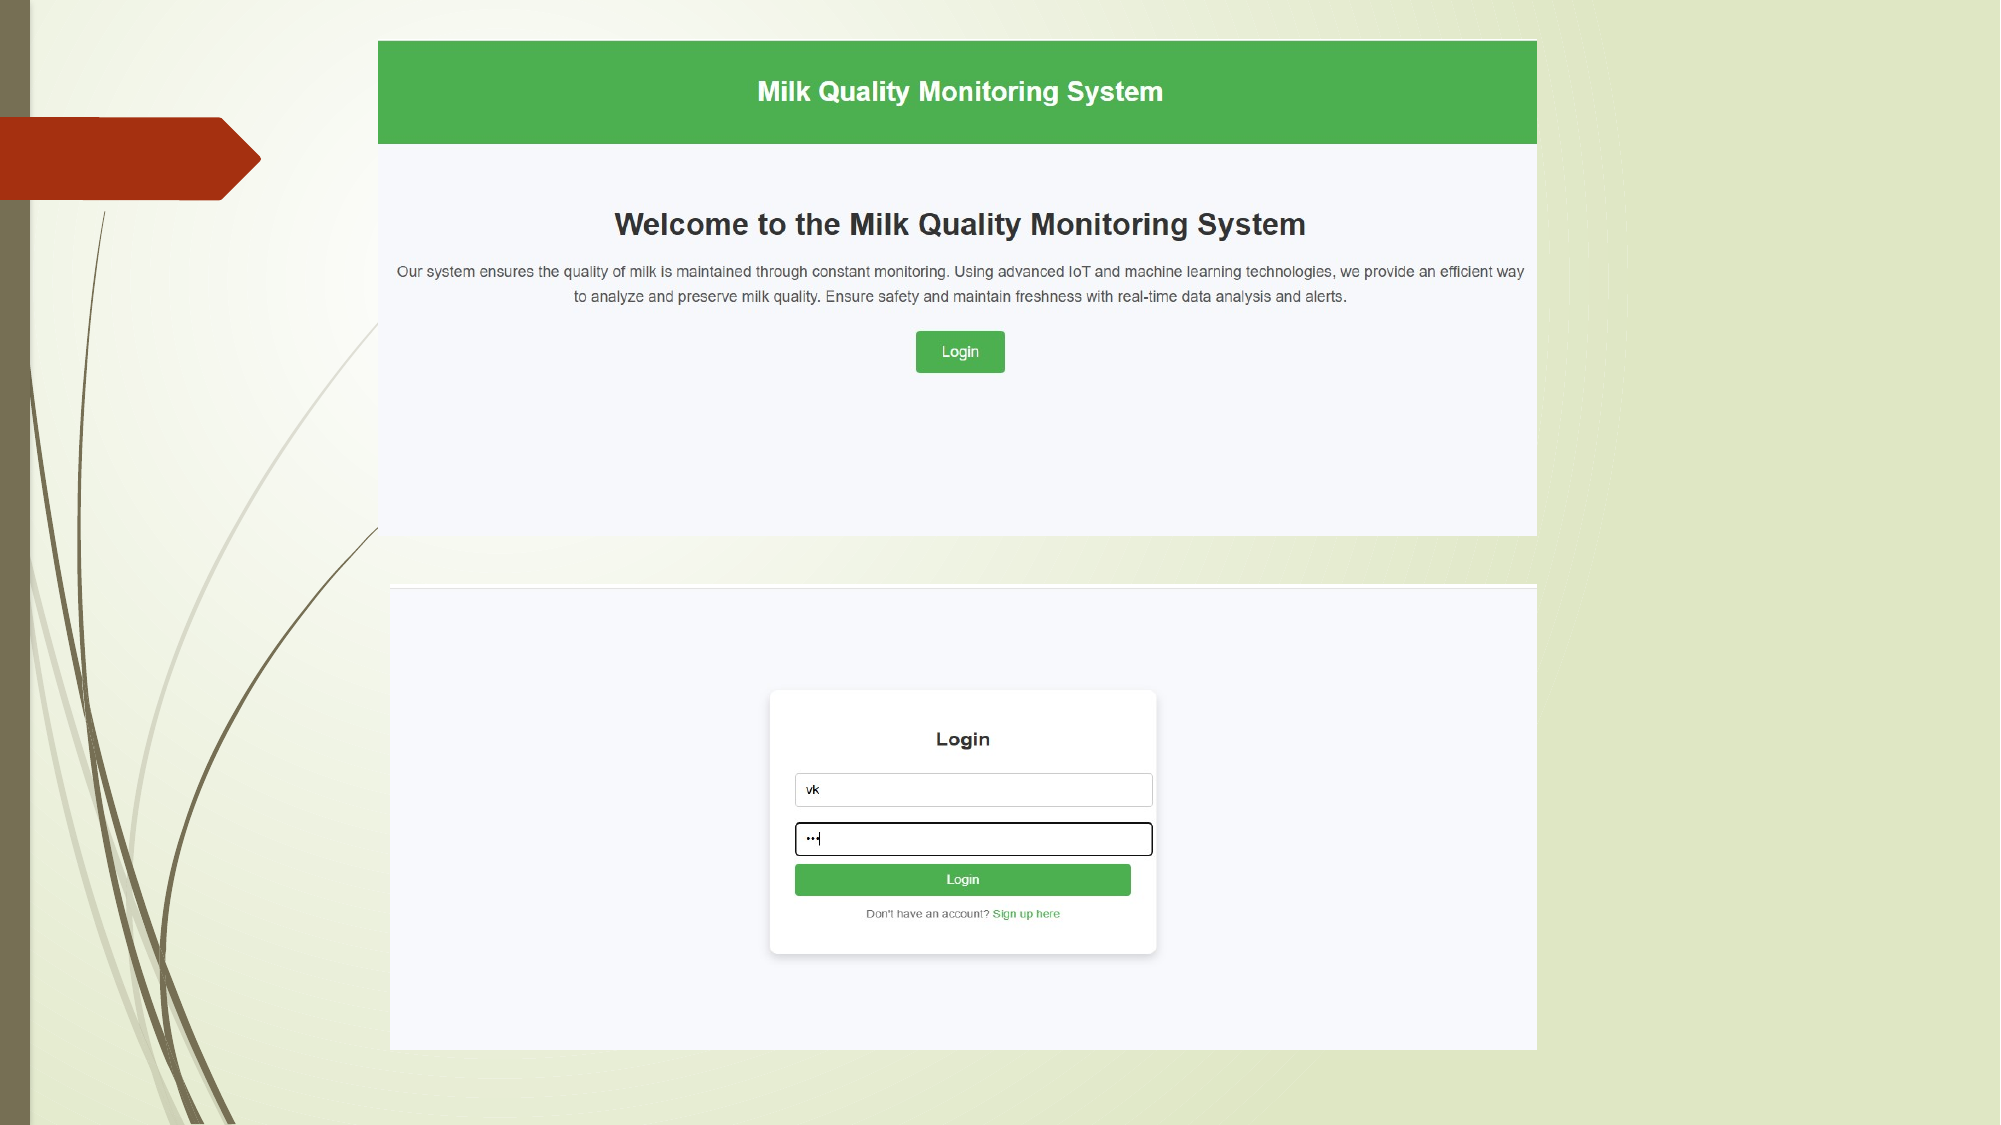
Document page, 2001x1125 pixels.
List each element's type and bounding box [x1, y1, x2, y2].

picture [378, 39, 1537, 536]
picture [389, 583, 1537, 1050]
